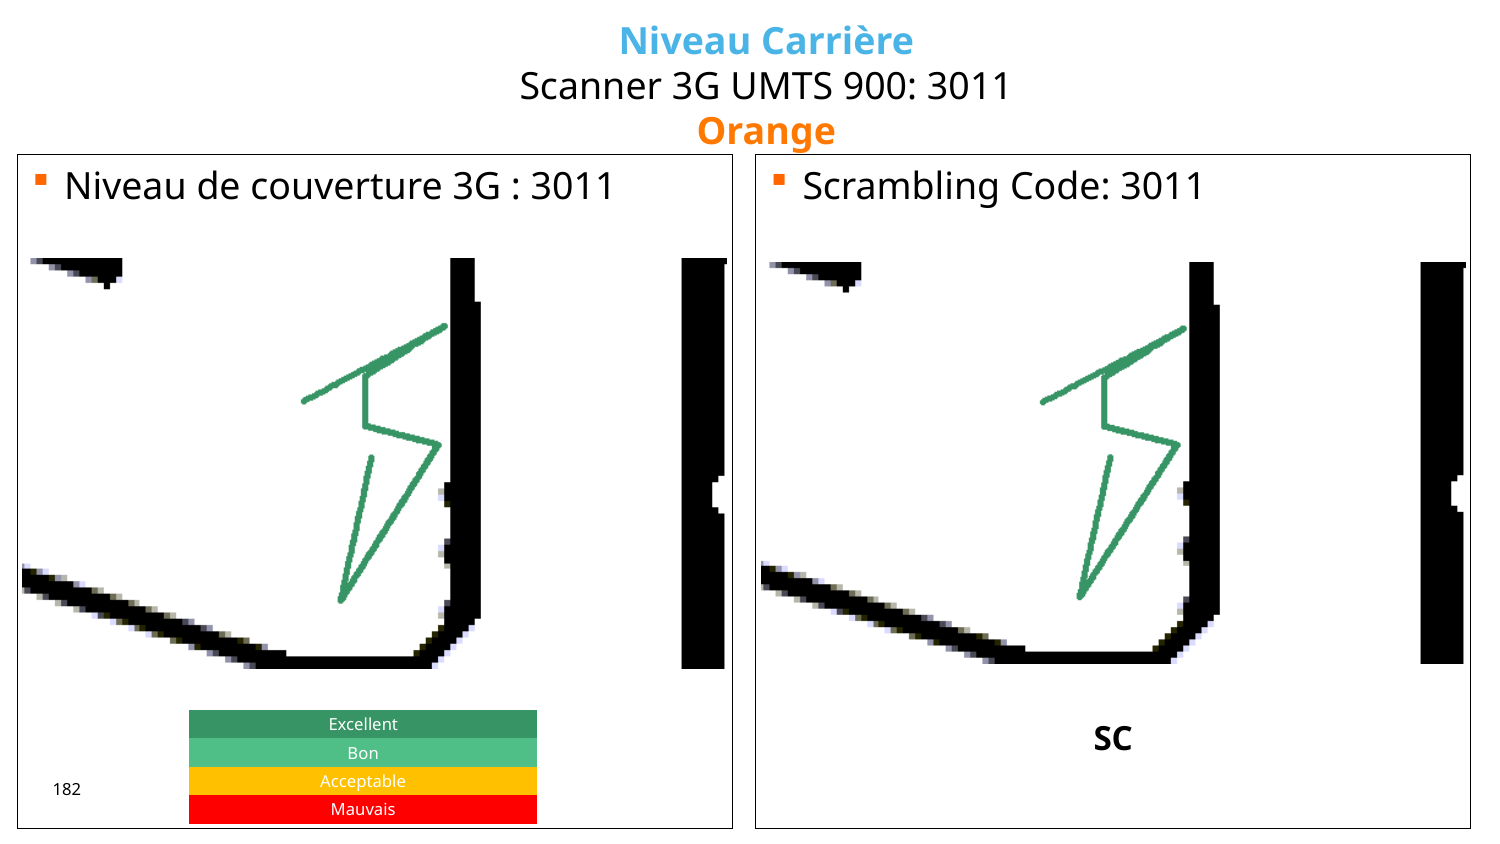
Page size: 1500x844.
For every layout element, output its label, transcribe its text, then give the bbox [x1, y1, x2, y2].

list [22, 257, 727, 669]
table_header Excellent [189, 710, 537, 738]
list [761, 262, 1466, 665]
table_cell Acceptable [189, 767, 537, 795]
text_box [732, 293, 756, 551]
text_box Niveau Carrière Scanner 3G UMTS 900: 3011 Orange [187, 9, 1346, 125]
text_box Niveau de couverture 3G : 3011 [17, 551, 733, 829]
text_box Scrambling Code: 3011 SC [755, 154, 1471, 829]
table_cell Bon [189, 738, 537, 767]
text_box Niveau de couverture 3G : 3011 [17, 154, 733, 293]
table_cell Mauvais [189, 795, 537, 824]
